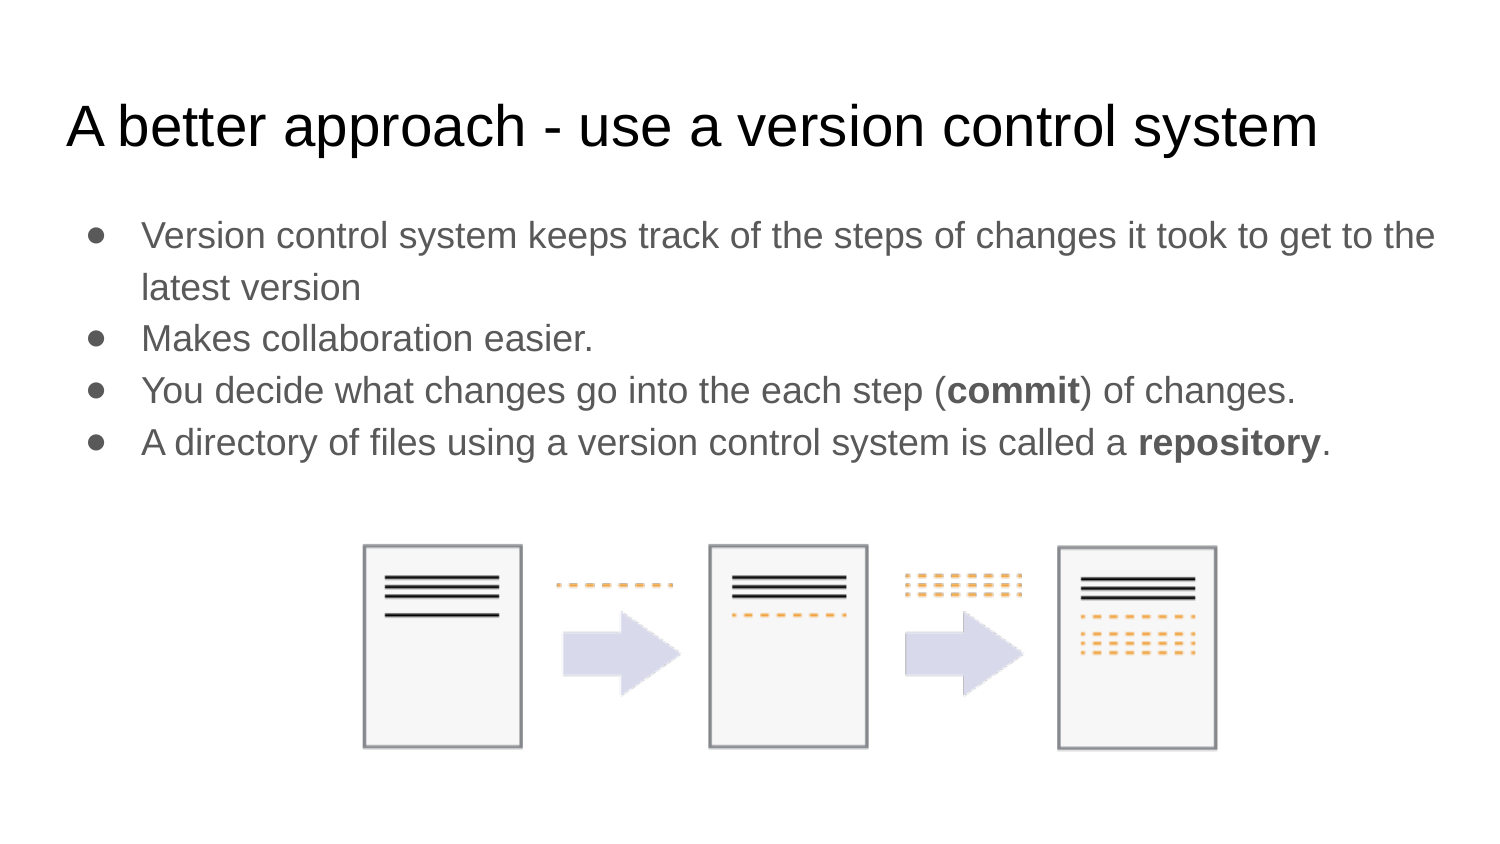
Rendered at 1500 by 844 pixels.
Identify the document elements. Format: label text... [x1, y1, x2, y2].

list Version control system keeps track of the steps of changes it took to get to the latest version Makes collaboration easier. You decide what changes go into the each step (commit) of changes. A directory of files using a version control system is called a repository. [51, 189, 1473, 844]
picture [307, 499, 1269, 808]
title A better approach - use a version control system [51, 72, 1449, 167]
